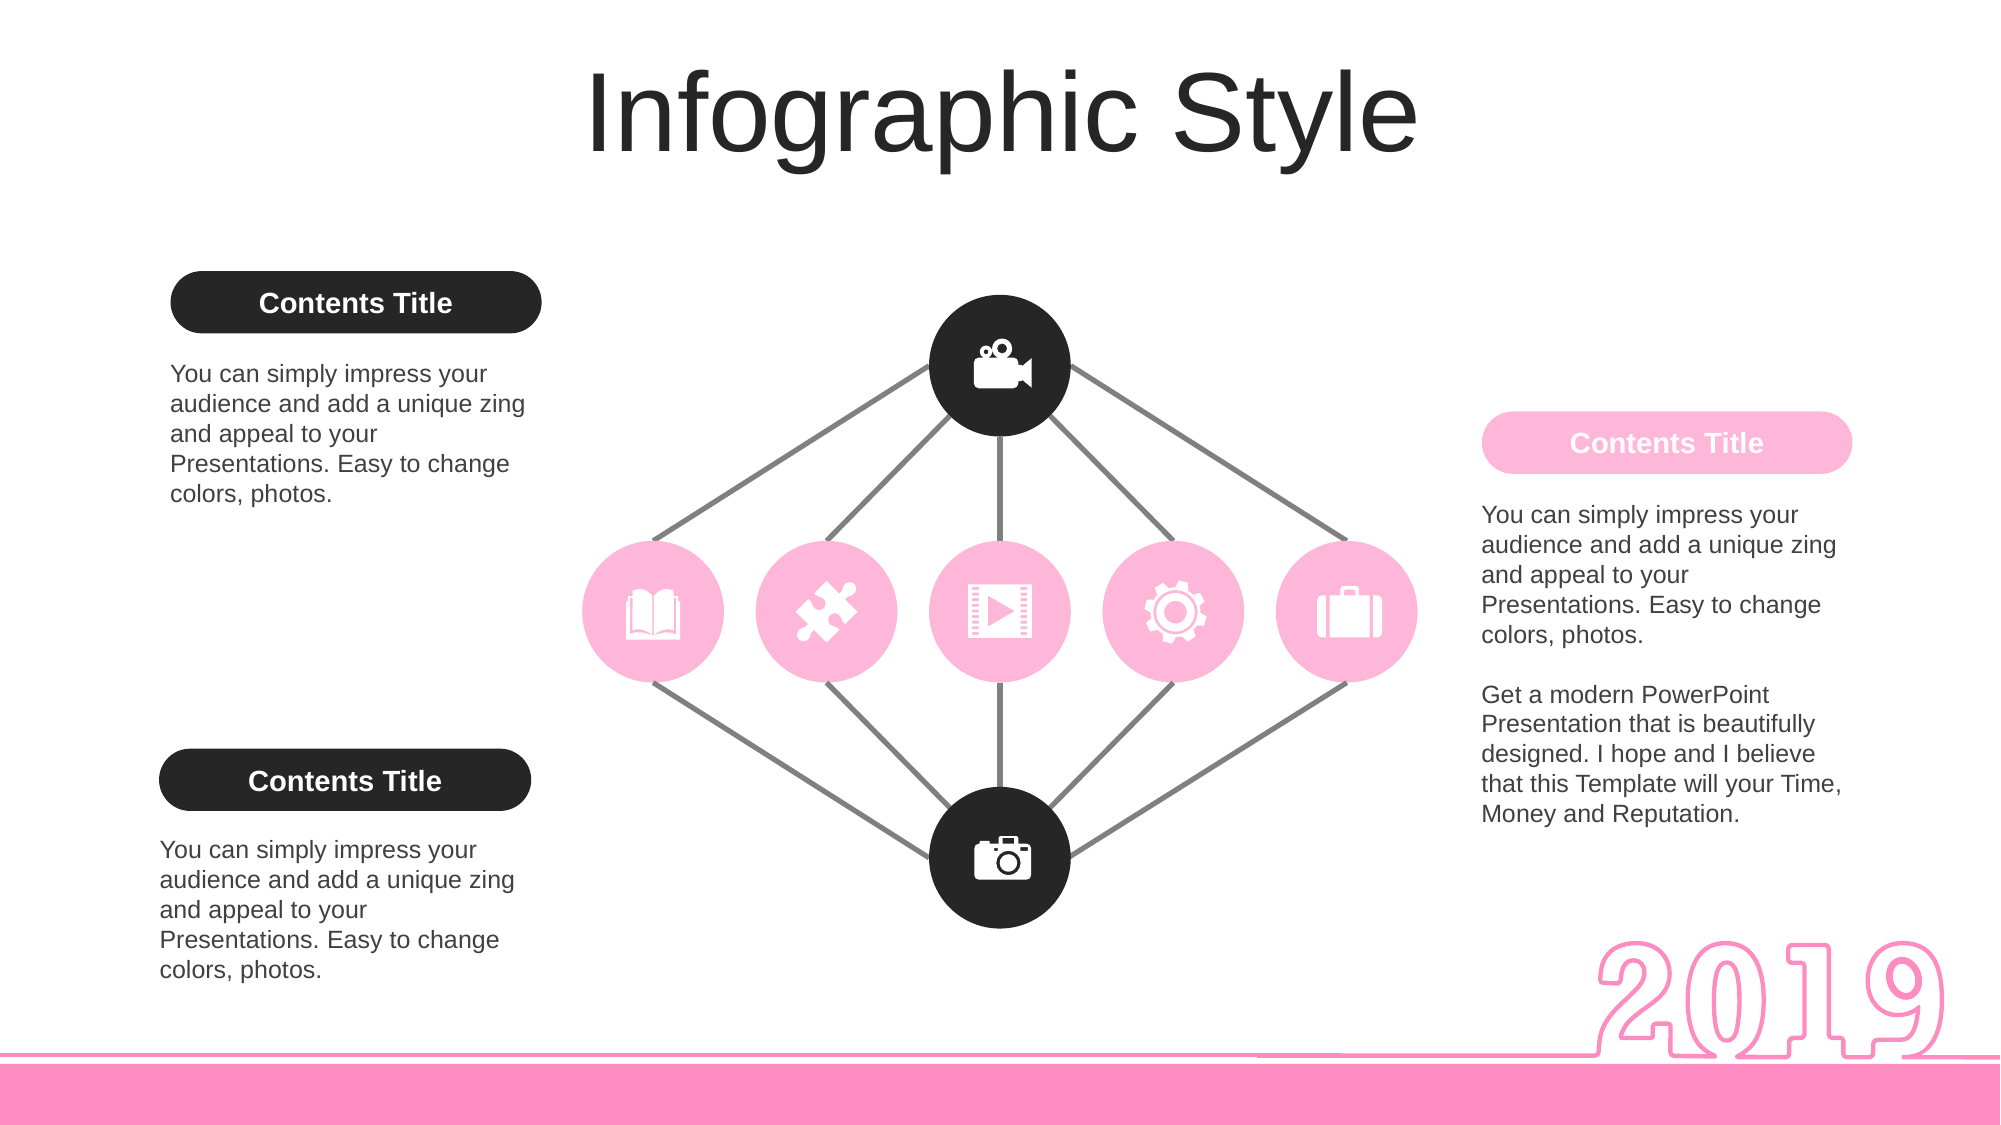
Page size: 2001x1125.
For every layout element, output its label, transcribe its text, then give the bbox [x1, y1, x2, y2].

list Infographic Style [53, 55, 1952, 175]
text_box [1466, 411, 1869, 810]
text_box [155, 271, 558, 487]
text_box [582, 294, 1418, 929]
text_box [144, 748, 547, 963]
